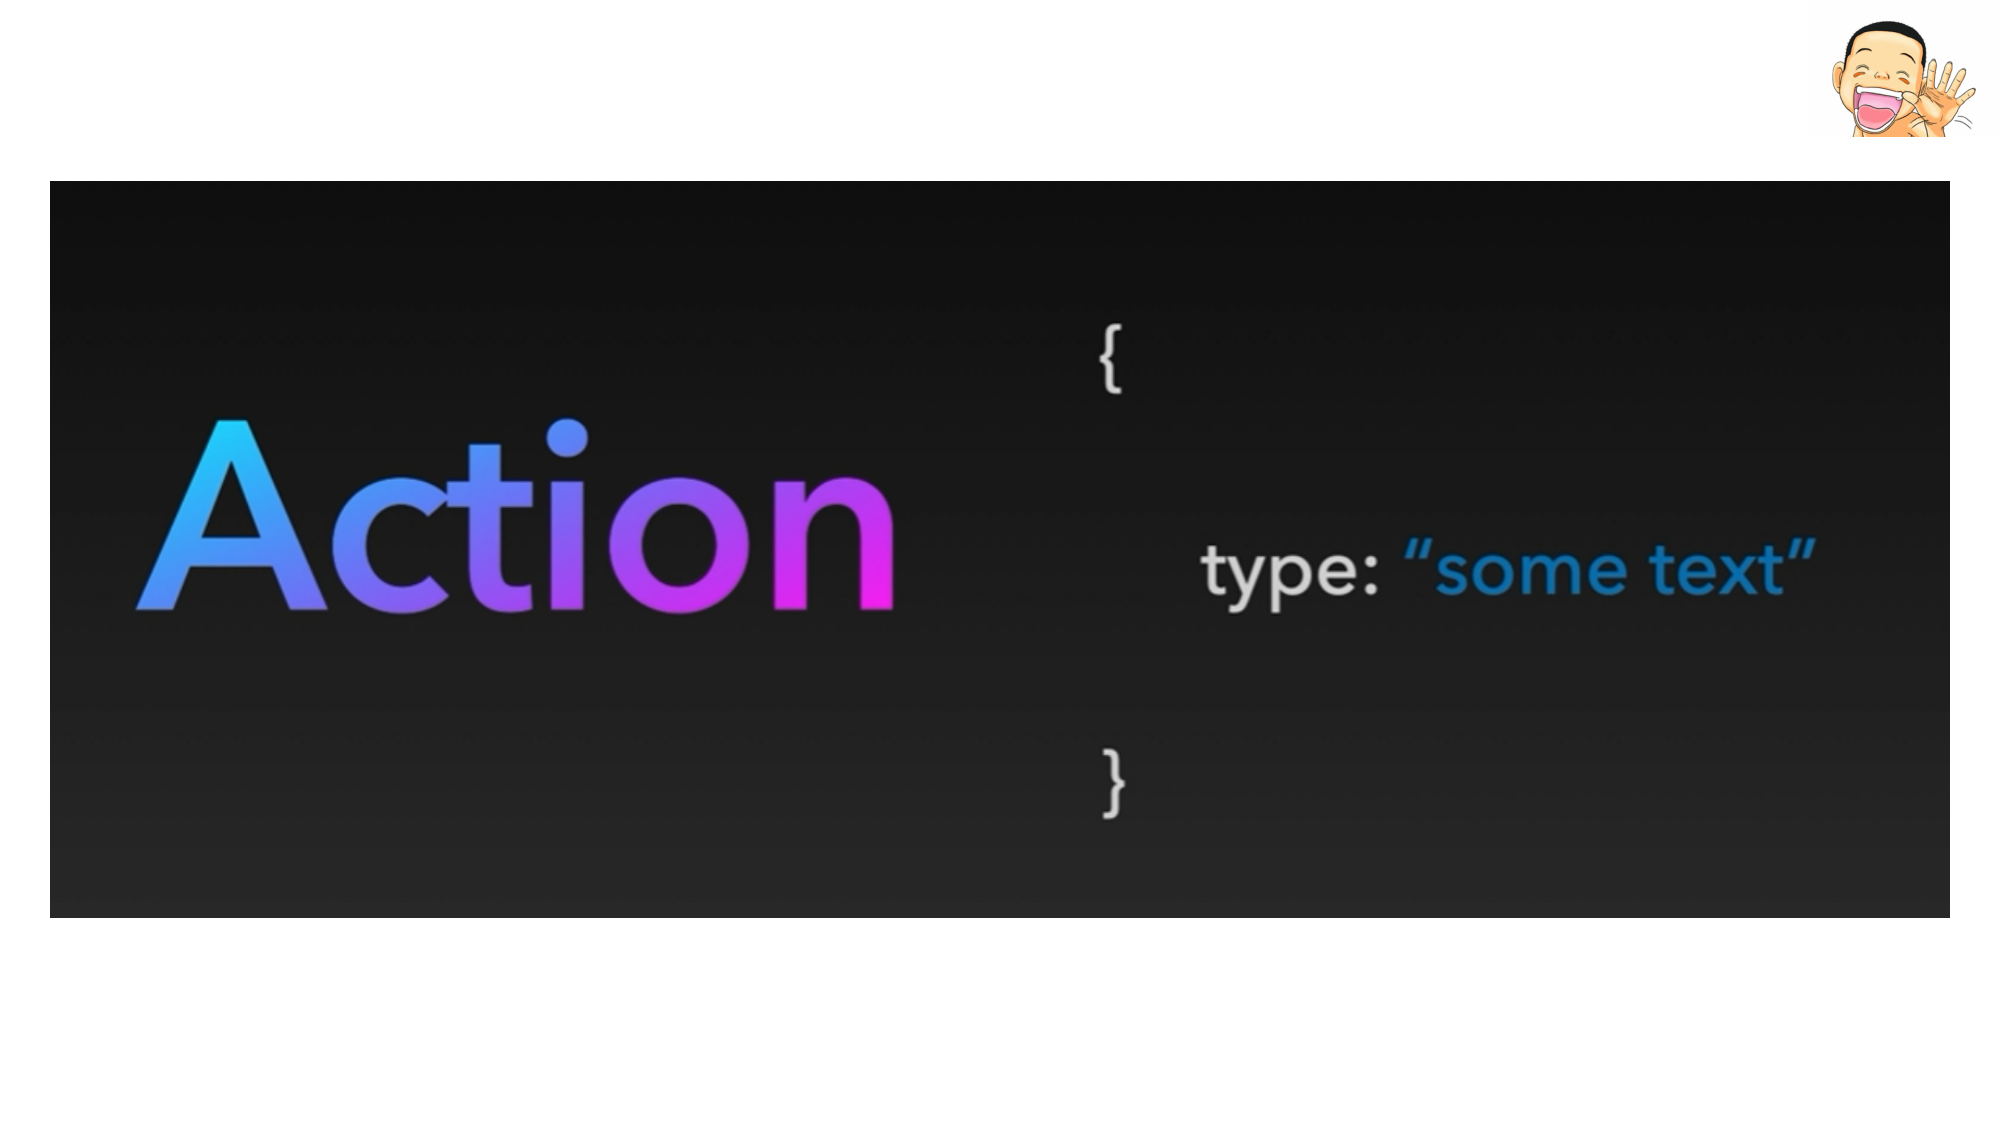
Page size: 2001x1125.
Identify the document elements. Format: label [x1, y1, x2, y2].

picture [50, 181, 1950, 918]
picture [1808, 0, 2000, 137]
